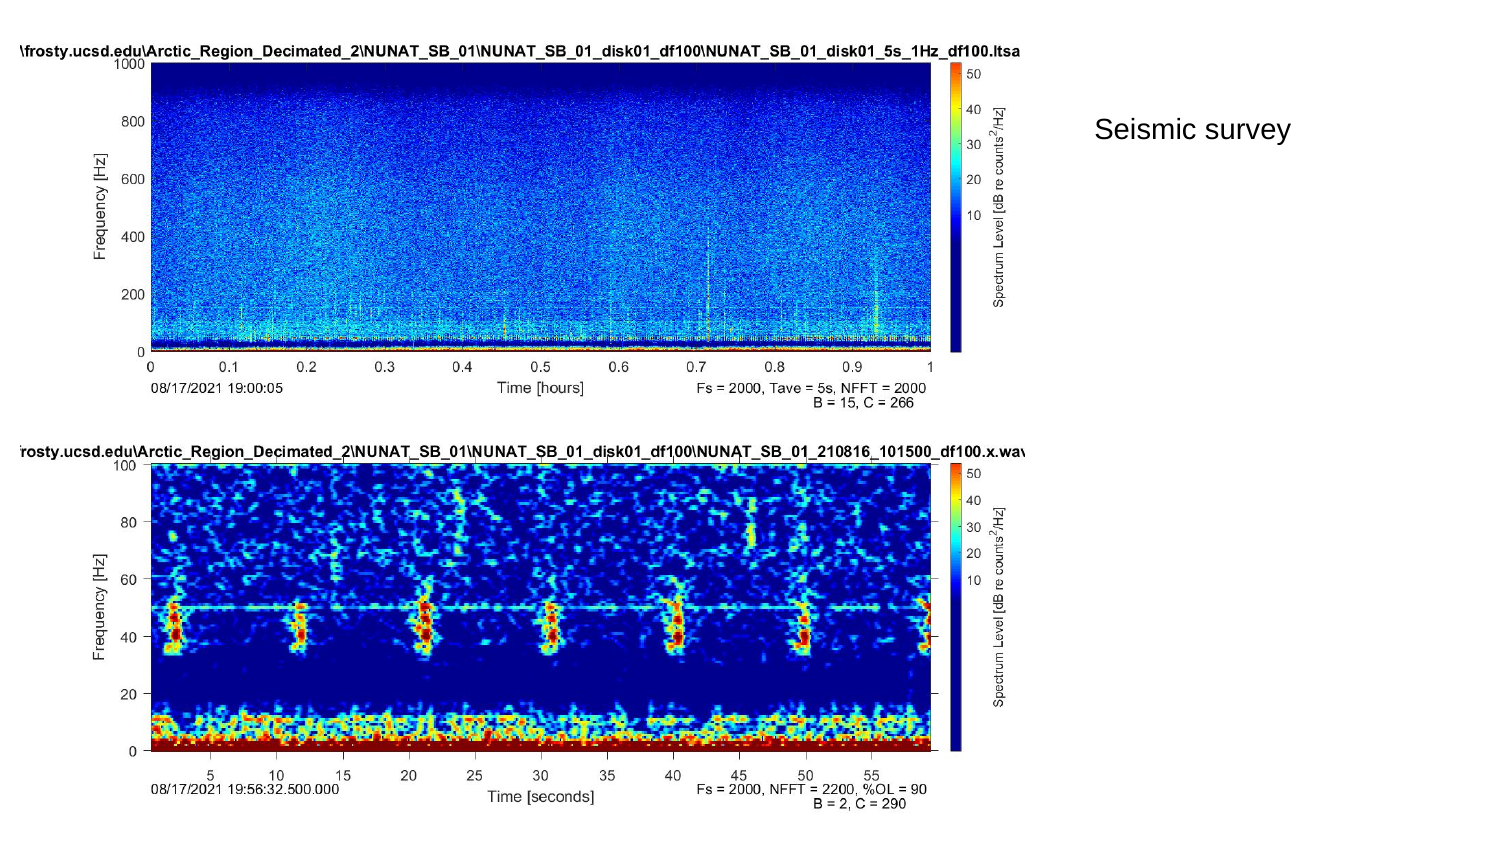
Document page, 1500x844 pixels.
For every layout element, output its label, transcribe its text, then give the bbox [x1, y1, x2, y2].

text_box Seismic survey [1079, 95, 1500, 161]
picture [20, 0, 1025, 844]
